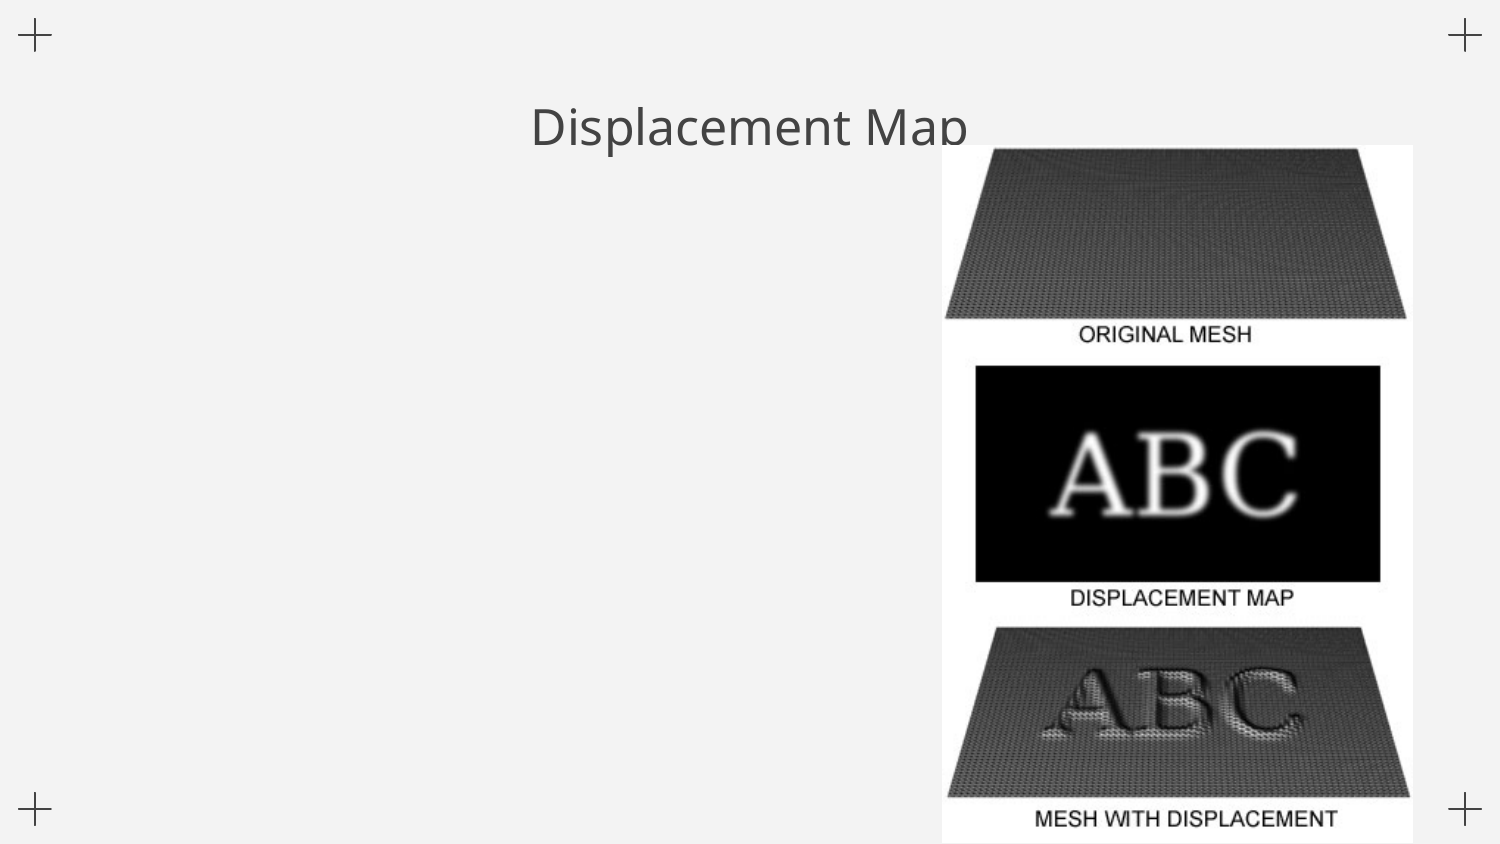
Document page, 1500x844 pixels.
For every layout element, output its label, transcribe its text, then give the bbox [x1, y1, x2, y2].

picture [942, 145, 1414, 844]
title Displacement Map [231, 80, 1269, 146]
